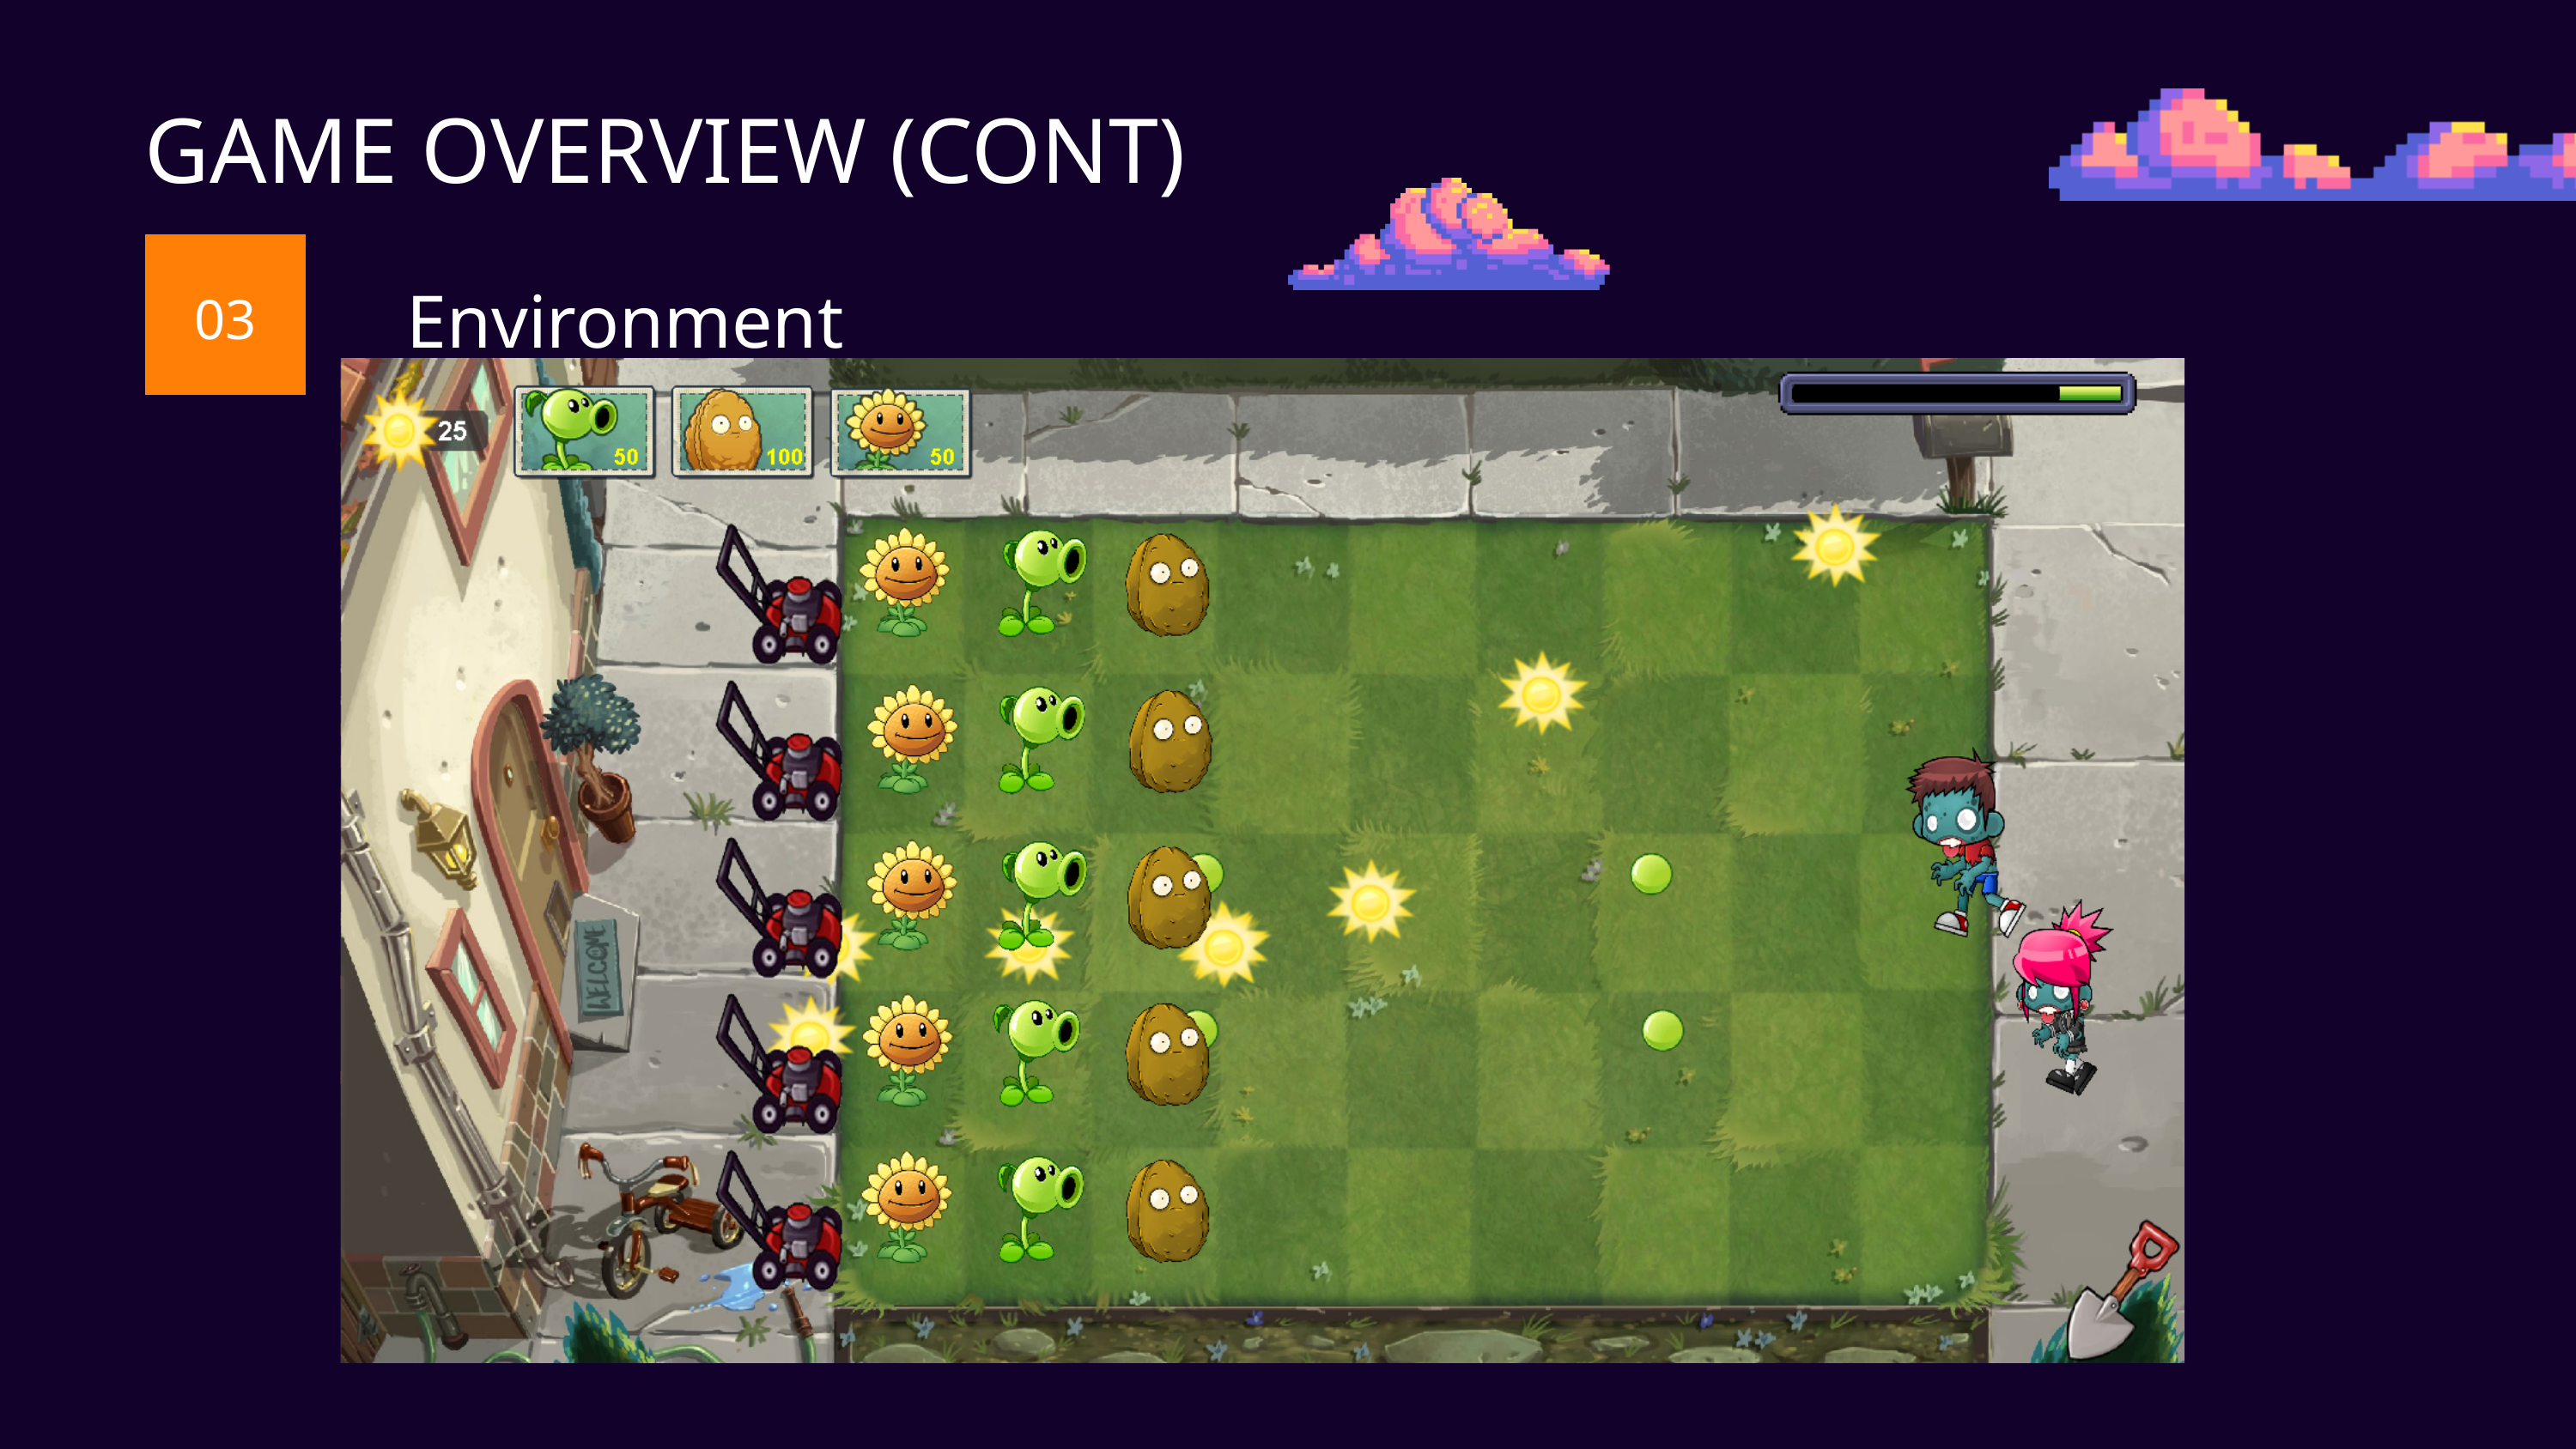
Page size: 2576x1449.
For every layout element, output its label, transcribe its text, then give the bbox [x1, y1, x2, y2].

text_box [2049, 88, 2576, 201]
text_box [340, 358, 2185, 1364]
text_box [144, 233, 307, 396]
text_box [1287, 178, 1610, 290]
text_box Environment [406, 261, 1288, 358]
text_box GAME OVERVIEW (CONT) [144, 76, 1965, 201]
